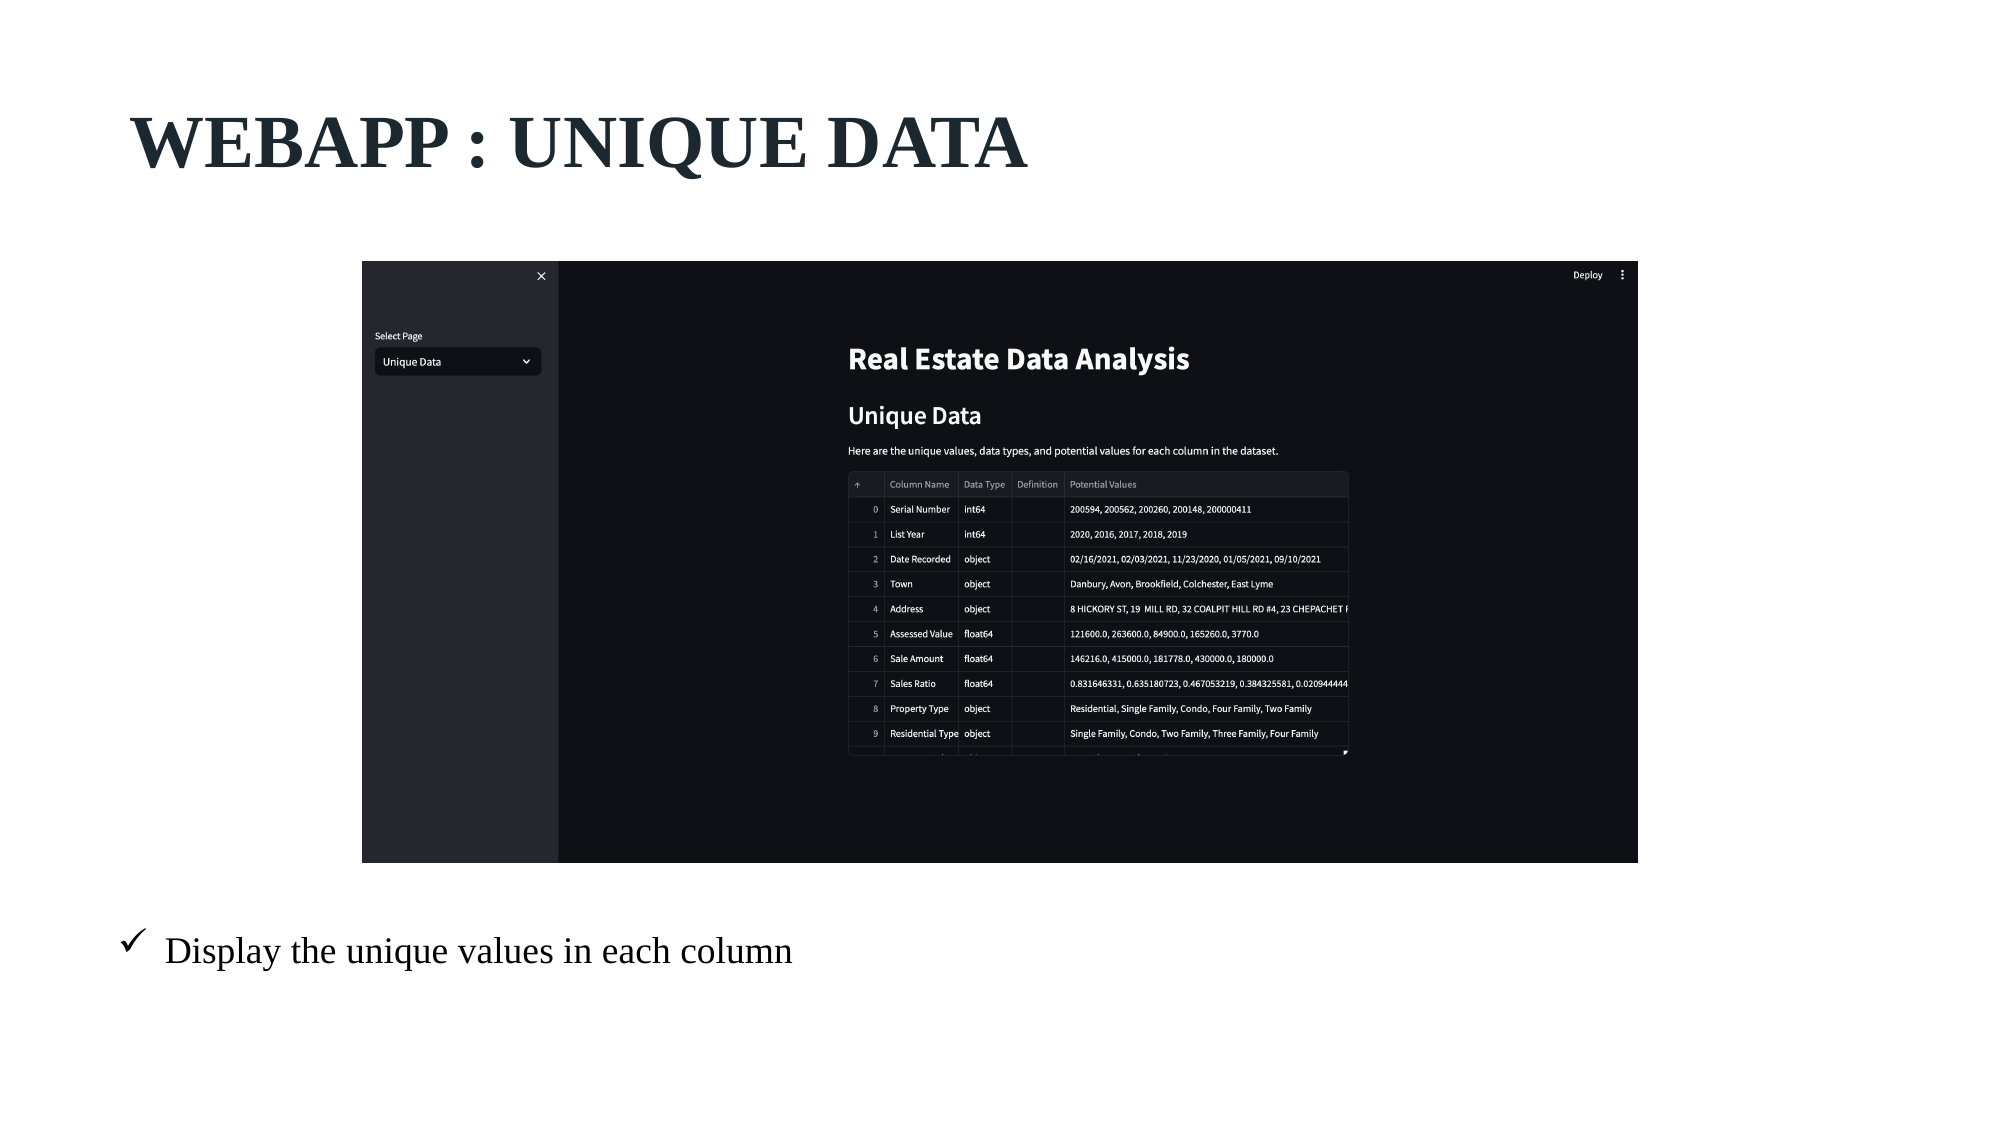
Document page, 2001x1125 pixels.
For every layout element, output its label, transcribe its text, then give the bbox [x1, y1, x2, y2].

text_box Display the unique values in each column [103, 918, 809, 978]
picture [362, 261, 1638, 864]
title WebAPP : Unique data [115, 29, 1831, 257]
